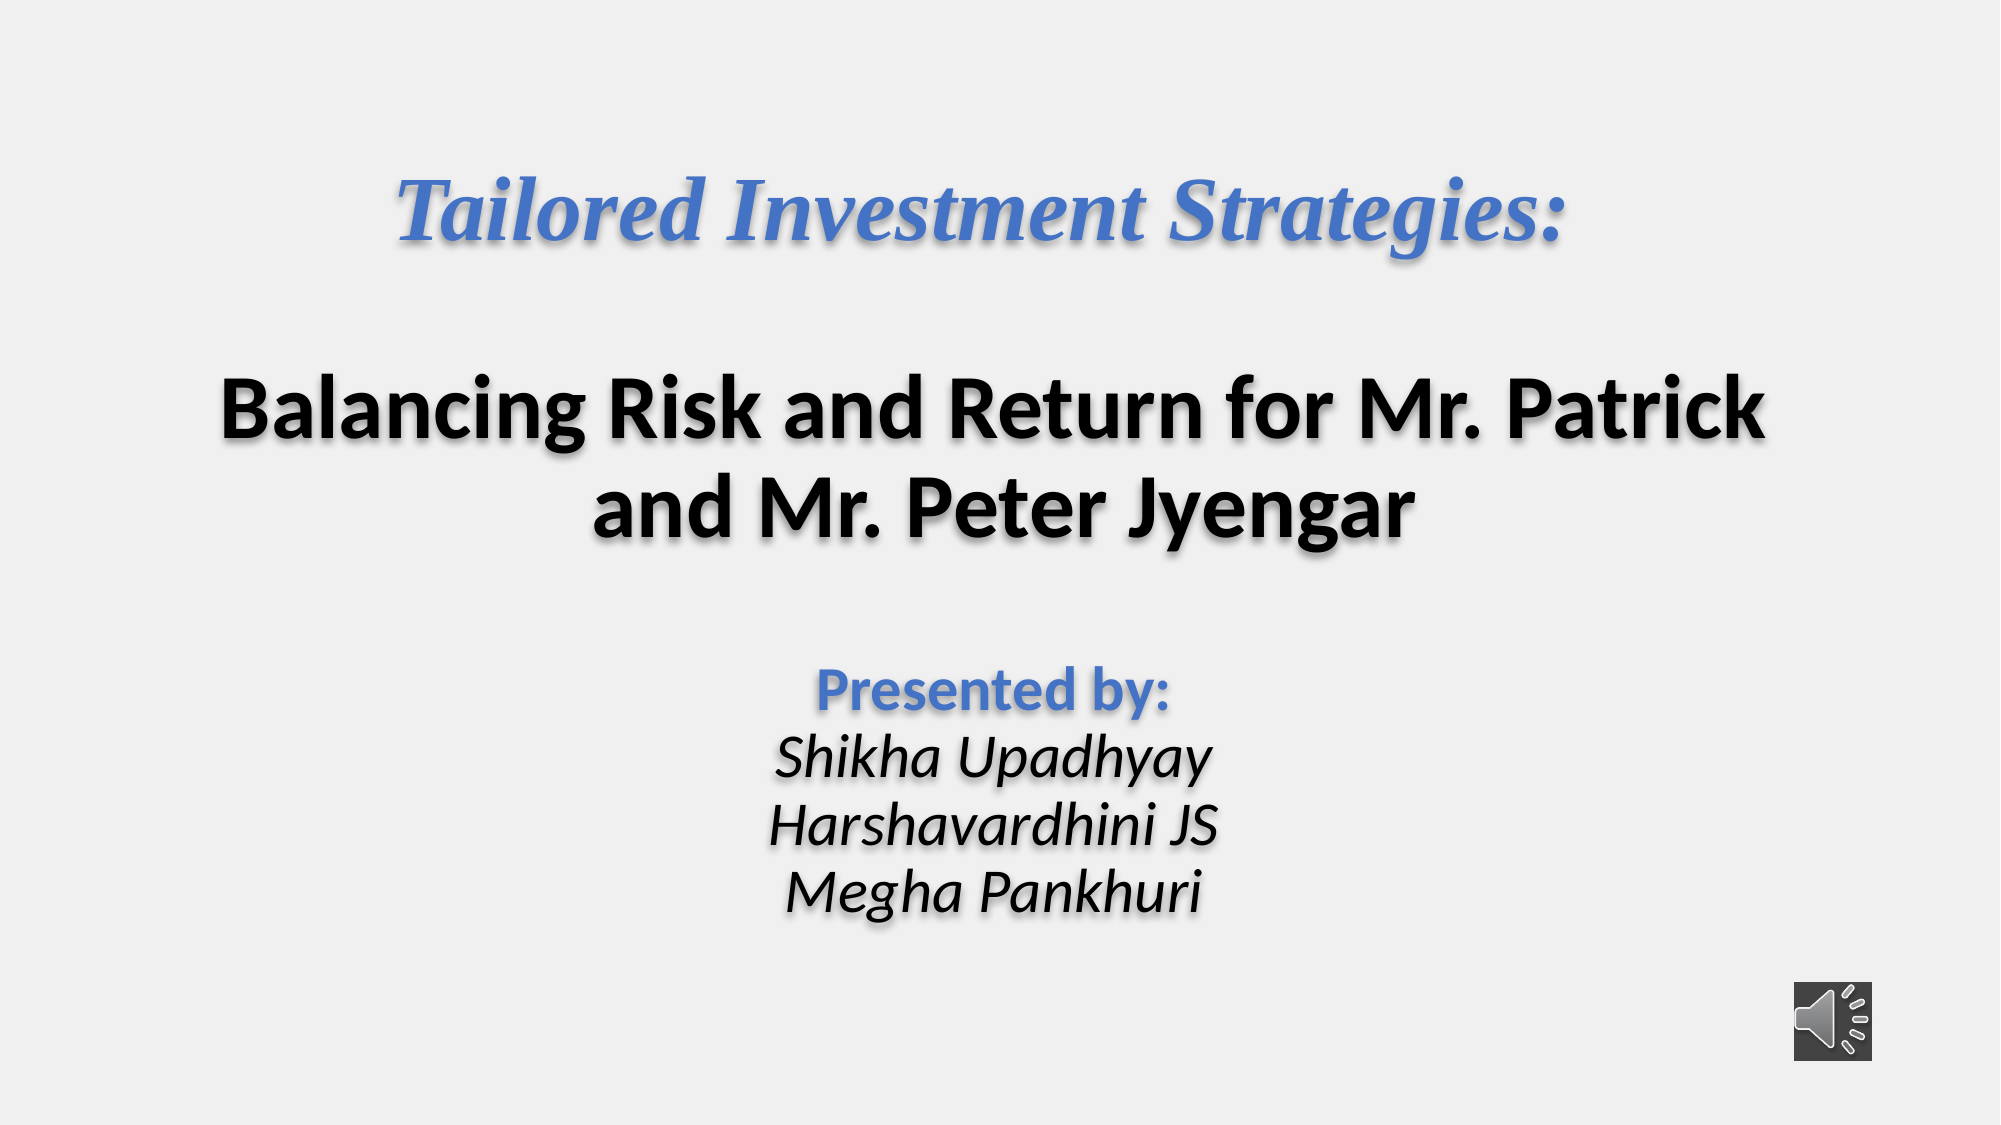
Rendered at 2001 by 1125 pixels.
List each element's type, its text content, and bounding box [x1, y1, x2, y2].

picture [1793, 981, 1874, 1062]
title Tailored Investment Strategies: Balancing Risk and Return for Mr. Patrick and Mr. Peter Jyengar Presented by: Shikha Upadhyay Harshavardhini JS Megha Pankhuri [195, 51, 1794, 1022]
